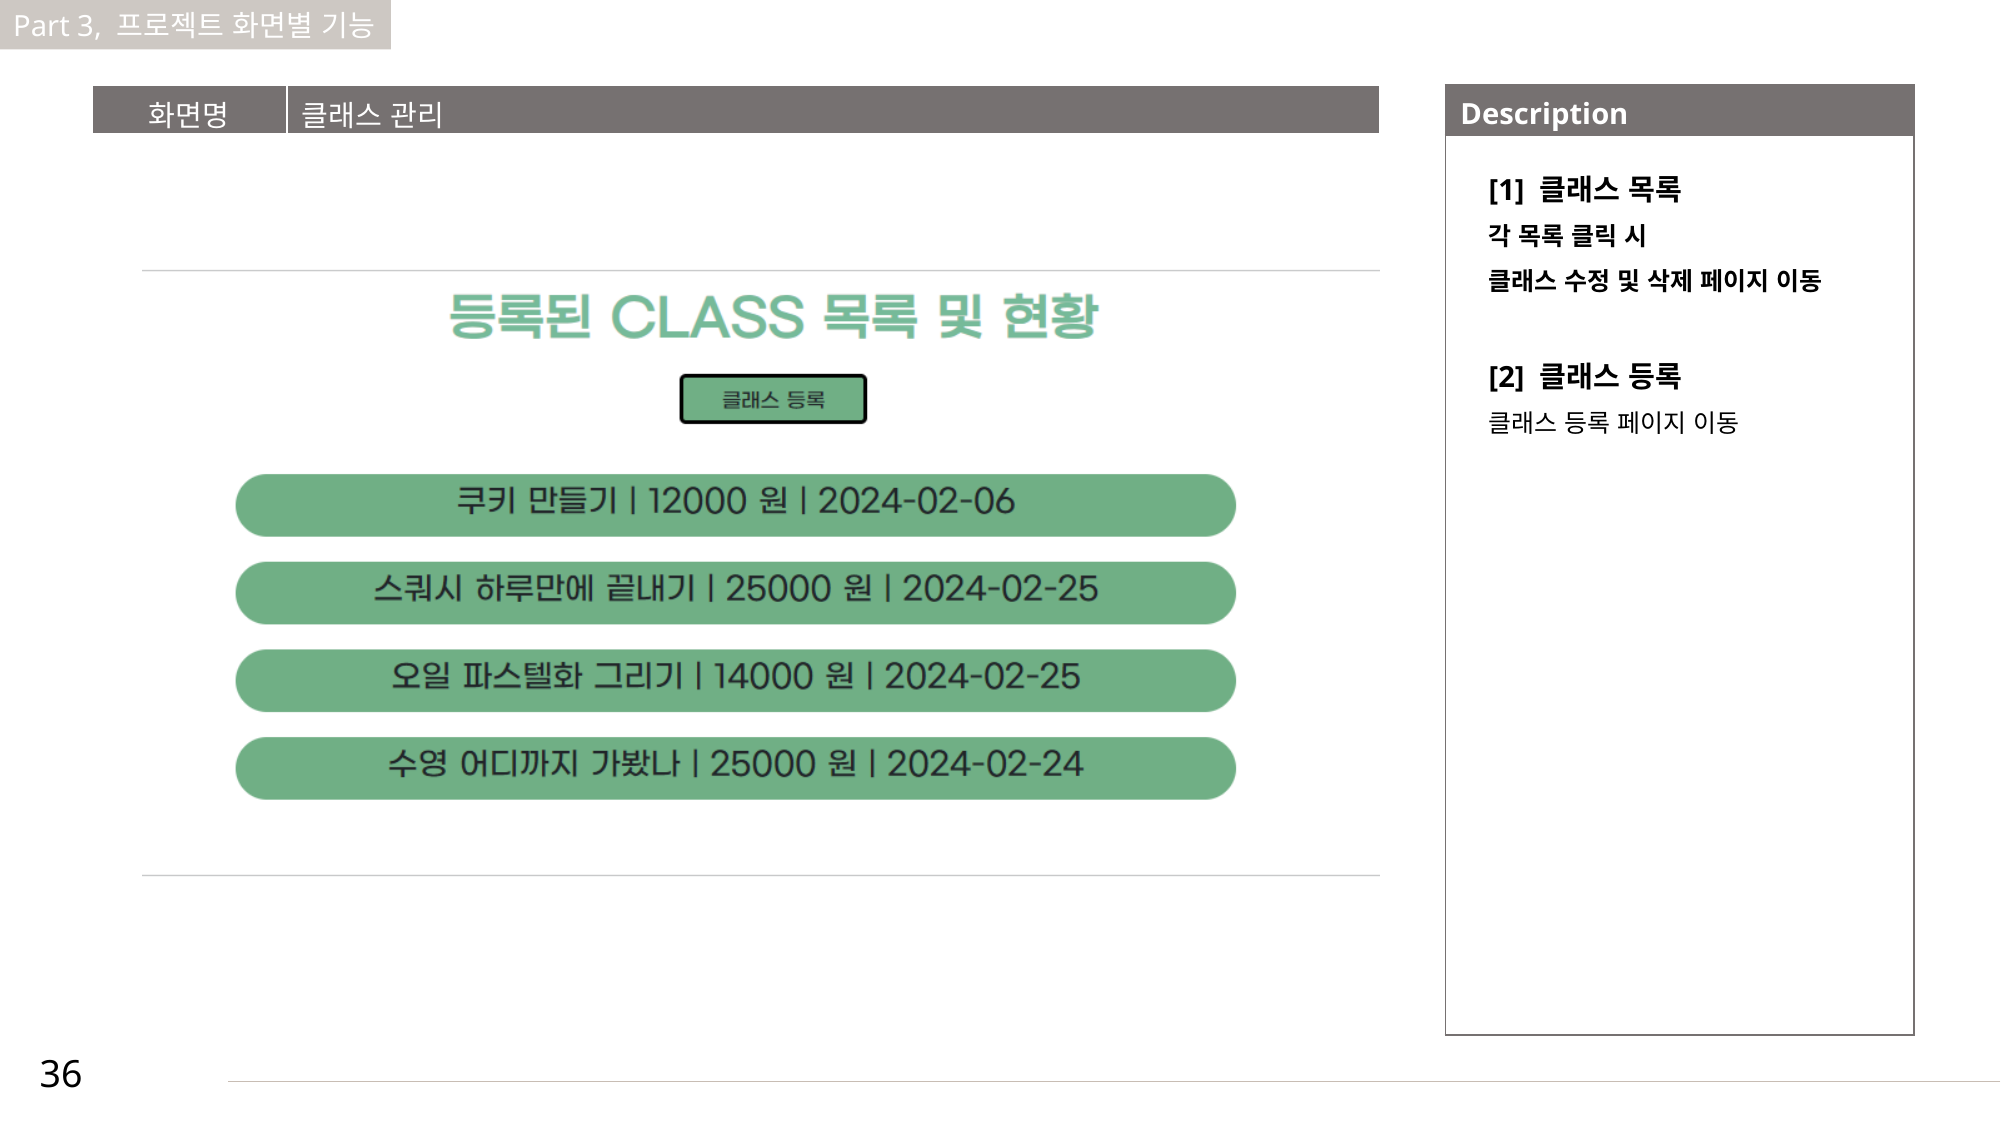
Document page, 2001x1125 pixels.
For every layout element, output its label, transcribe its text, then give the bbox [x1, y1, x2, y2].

table_header Description [1446, 86, 1913, 134]
table_header 클래스 관리 [288, 86, 1379, 133]
table_cell [1446, 136, 1913, 1034]
table_header 화면명 [93, 86, 286, 133]
picture [142, 230, 1380, 890]
text_box [1] 클래스 목록 각 목록 클릭 시 클래스 수정 및 삭제 페이지 이동 [2] 클래스 등록 클래스 등록 페이지 이동 [1473, 145, 1902, 446]
text_box Part 3, 프로젝트 화면별 기능 [0, 0, 391, 50]
